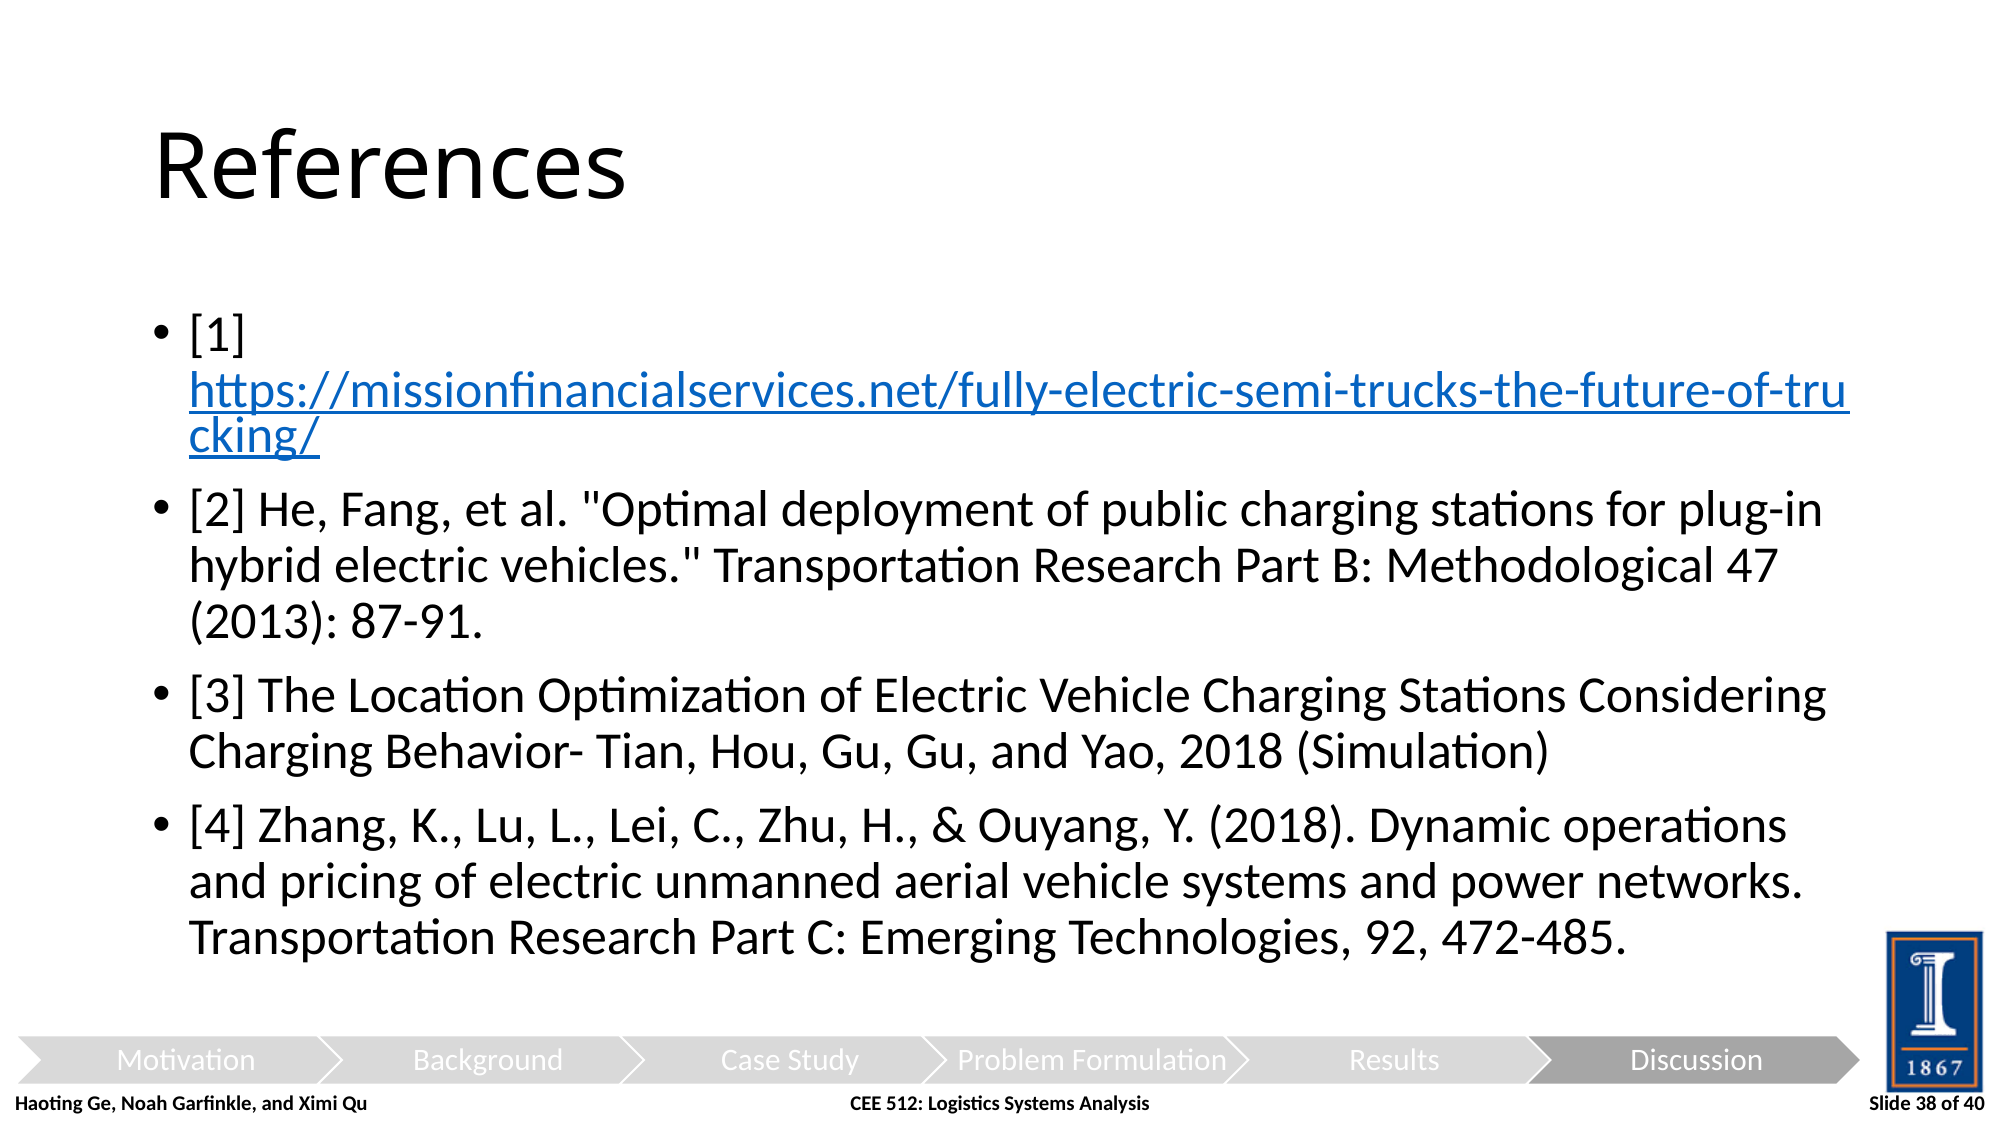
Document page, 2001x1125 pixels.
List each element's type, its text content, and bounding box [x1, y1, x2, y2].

table_header CEE 512: Logistics Systems Analysis [667, 1088, 1333, 1125]
table_header Haoting Ge, Noah Garfinkle, and Ximi Qu [0, 1088, 667, 1125]
list [1] https://missionfinancialservices.net/fully-electric-semi-trucks-the-future-of-trucking/ [2] He, Fang, et al. "Optimal deployment of public charging stations for plug-in hybrid electric vehicles." Transportation Research Part B: Methodological 47 (2013): 87-91. [3] The Location Optimization of Electric Vehicle Charging Stations Considering Charging Behavior- Tian, Hou, Gu, Gu, and Yao, 2018 (Simulation) [4] Zhang, K., Lu, L., Lei, C., Zhu, H., & Ouyang, Y. (2018). Dynamic operations and pricing of electric unmanned aerial vehicle systems and power networks. Transportation Research Part C: Emerging Technologies, 92, 472-485. [137, 299, 1863, 1014]
title References [137, 59, 1863, 278]
picture [1883, 919, 1991, 1088]
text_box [14, 1035, 1863, 1085]
table_header Slide 38 of 40 [1333, 1088, 2000, 1125]
